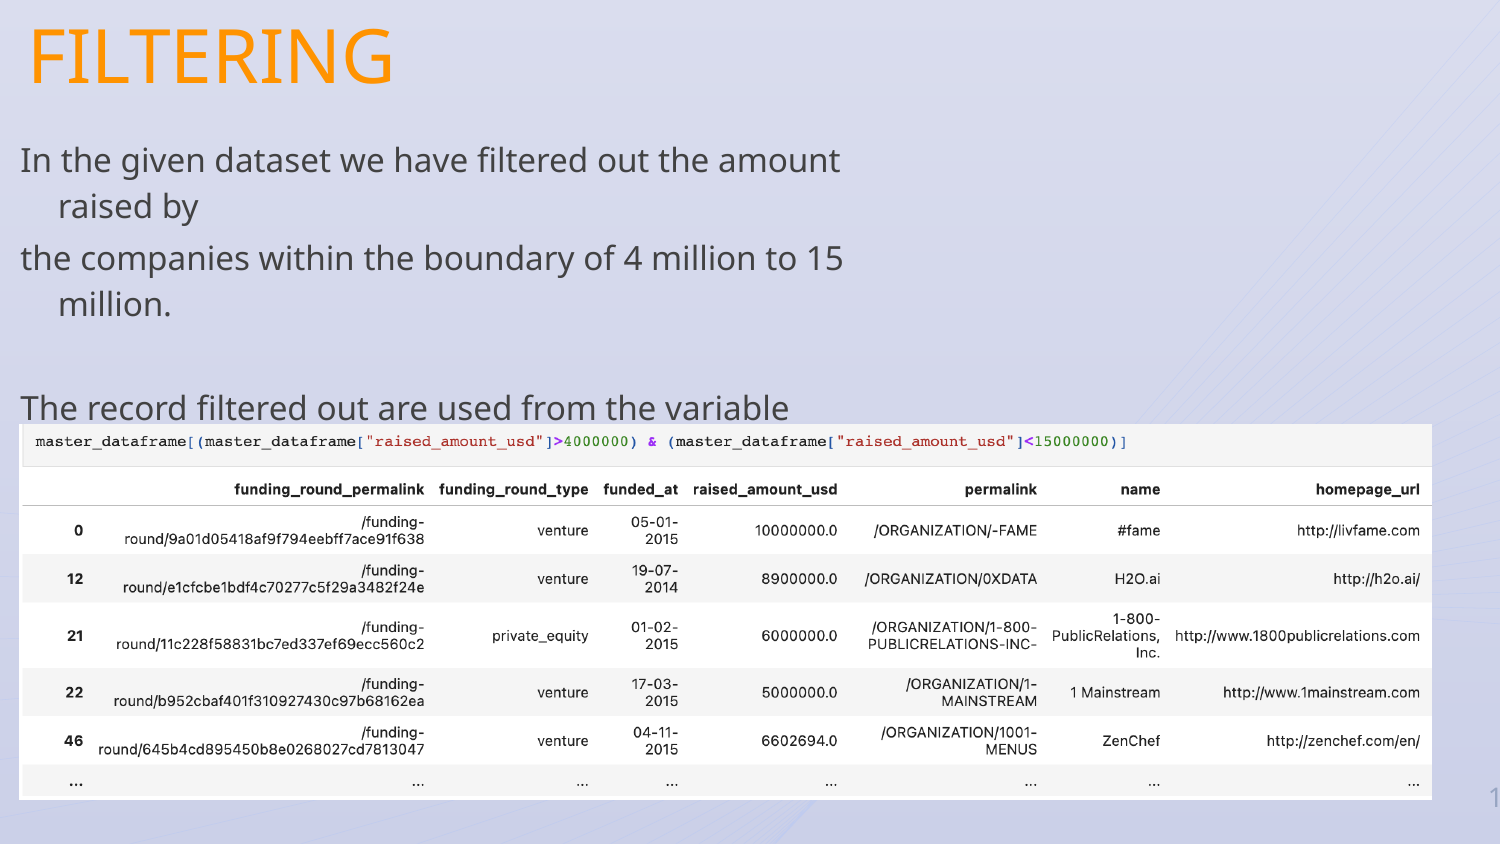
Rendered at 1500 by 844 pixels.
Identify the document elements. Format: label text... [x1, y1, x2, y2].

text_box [18, 424, 1433, 844]
text_box FILTERING [26, 19, 397, 101]
text_box In the given dataset we have filtered out the amount raised by the companies within the boundary of 4 million to 15 million. The record filtered out are used from the variable “raised_amount_usd”. [20, 133, 946, 424]
text_box 14 [1433, 780, 1500, 818]
